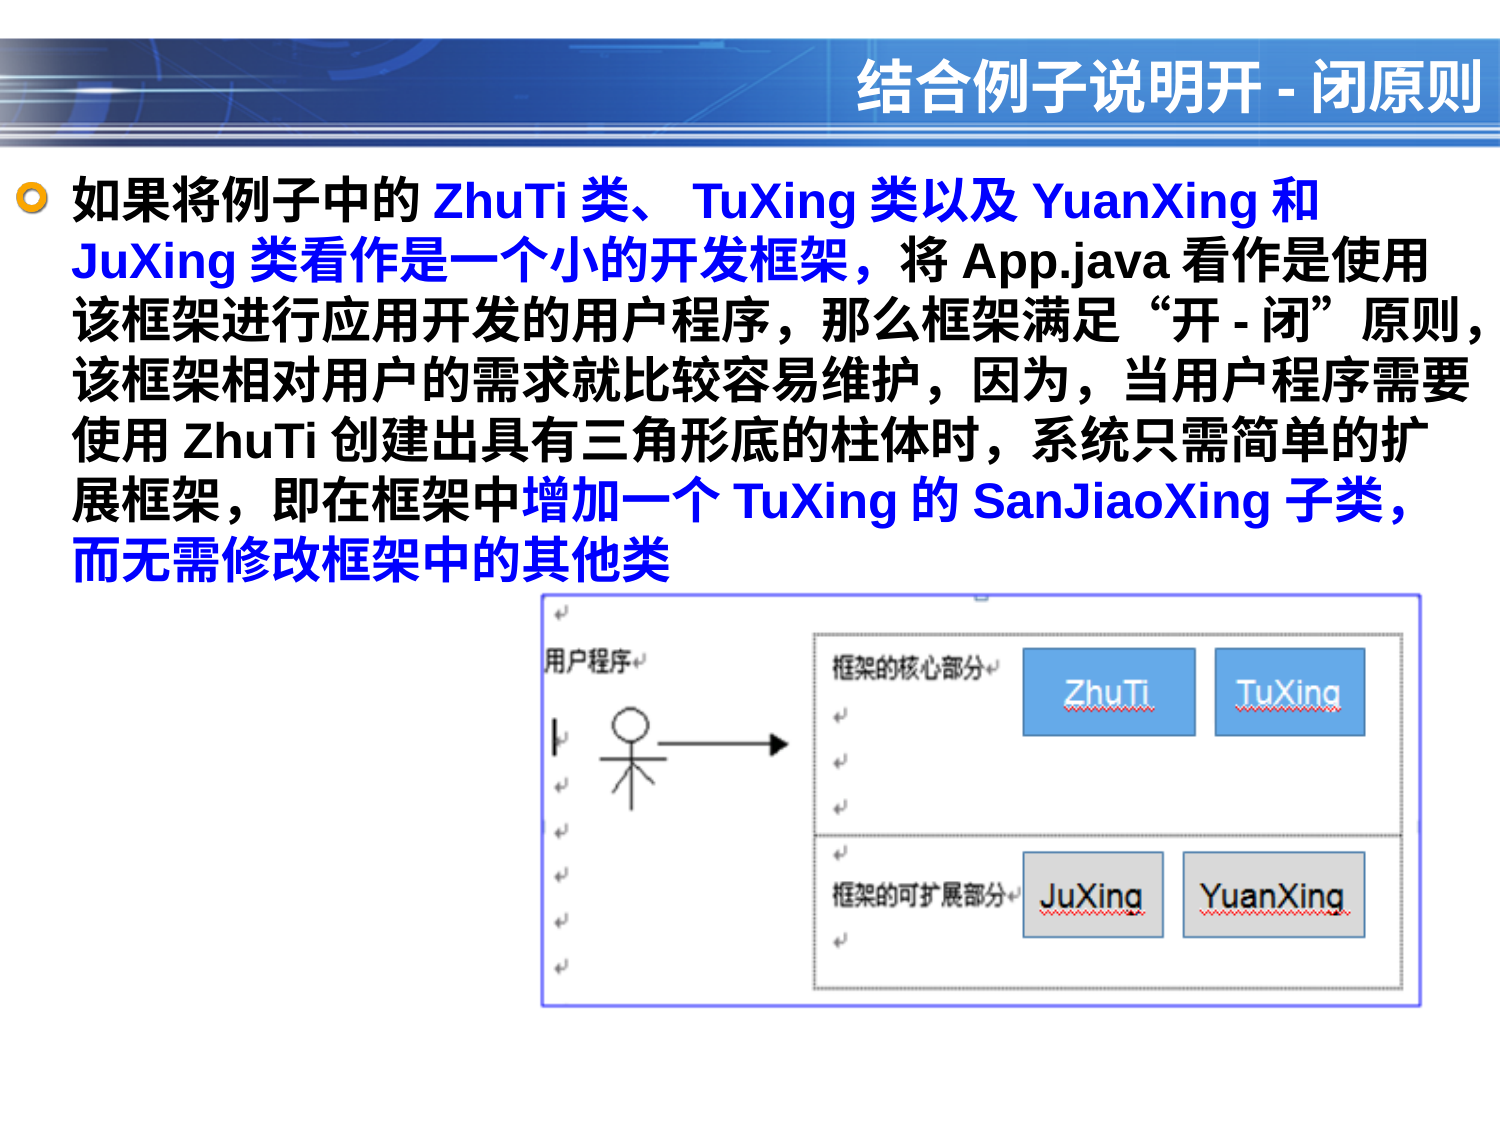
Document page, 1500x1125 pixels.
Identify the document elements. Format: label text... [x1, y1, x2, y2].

picture [0, 0, 1500, 1125]
picture [14, 180, 50, 216]
title 结合例子说明开-闭原则 [350, 42, 1500, 136]
list 如果将例子中的ZhuTi类、TuXing类以及YuanXing和JuXing类看作是一个小的开发框架，将App.java看作是使用该框架进行应用开发的用户程序，那么框架满足“开-闭”原则，该框架相对用户的需求就比较容易维护，因为，当用户程序需要使用ZhuTi创建出具有三角形底的柱体时，系统只需简单的扩展框架，即在框架中增加一个TuXing的SanJiaoXing子类，而无需修改框架中的其他类 [0, 160, 1489, 729]
